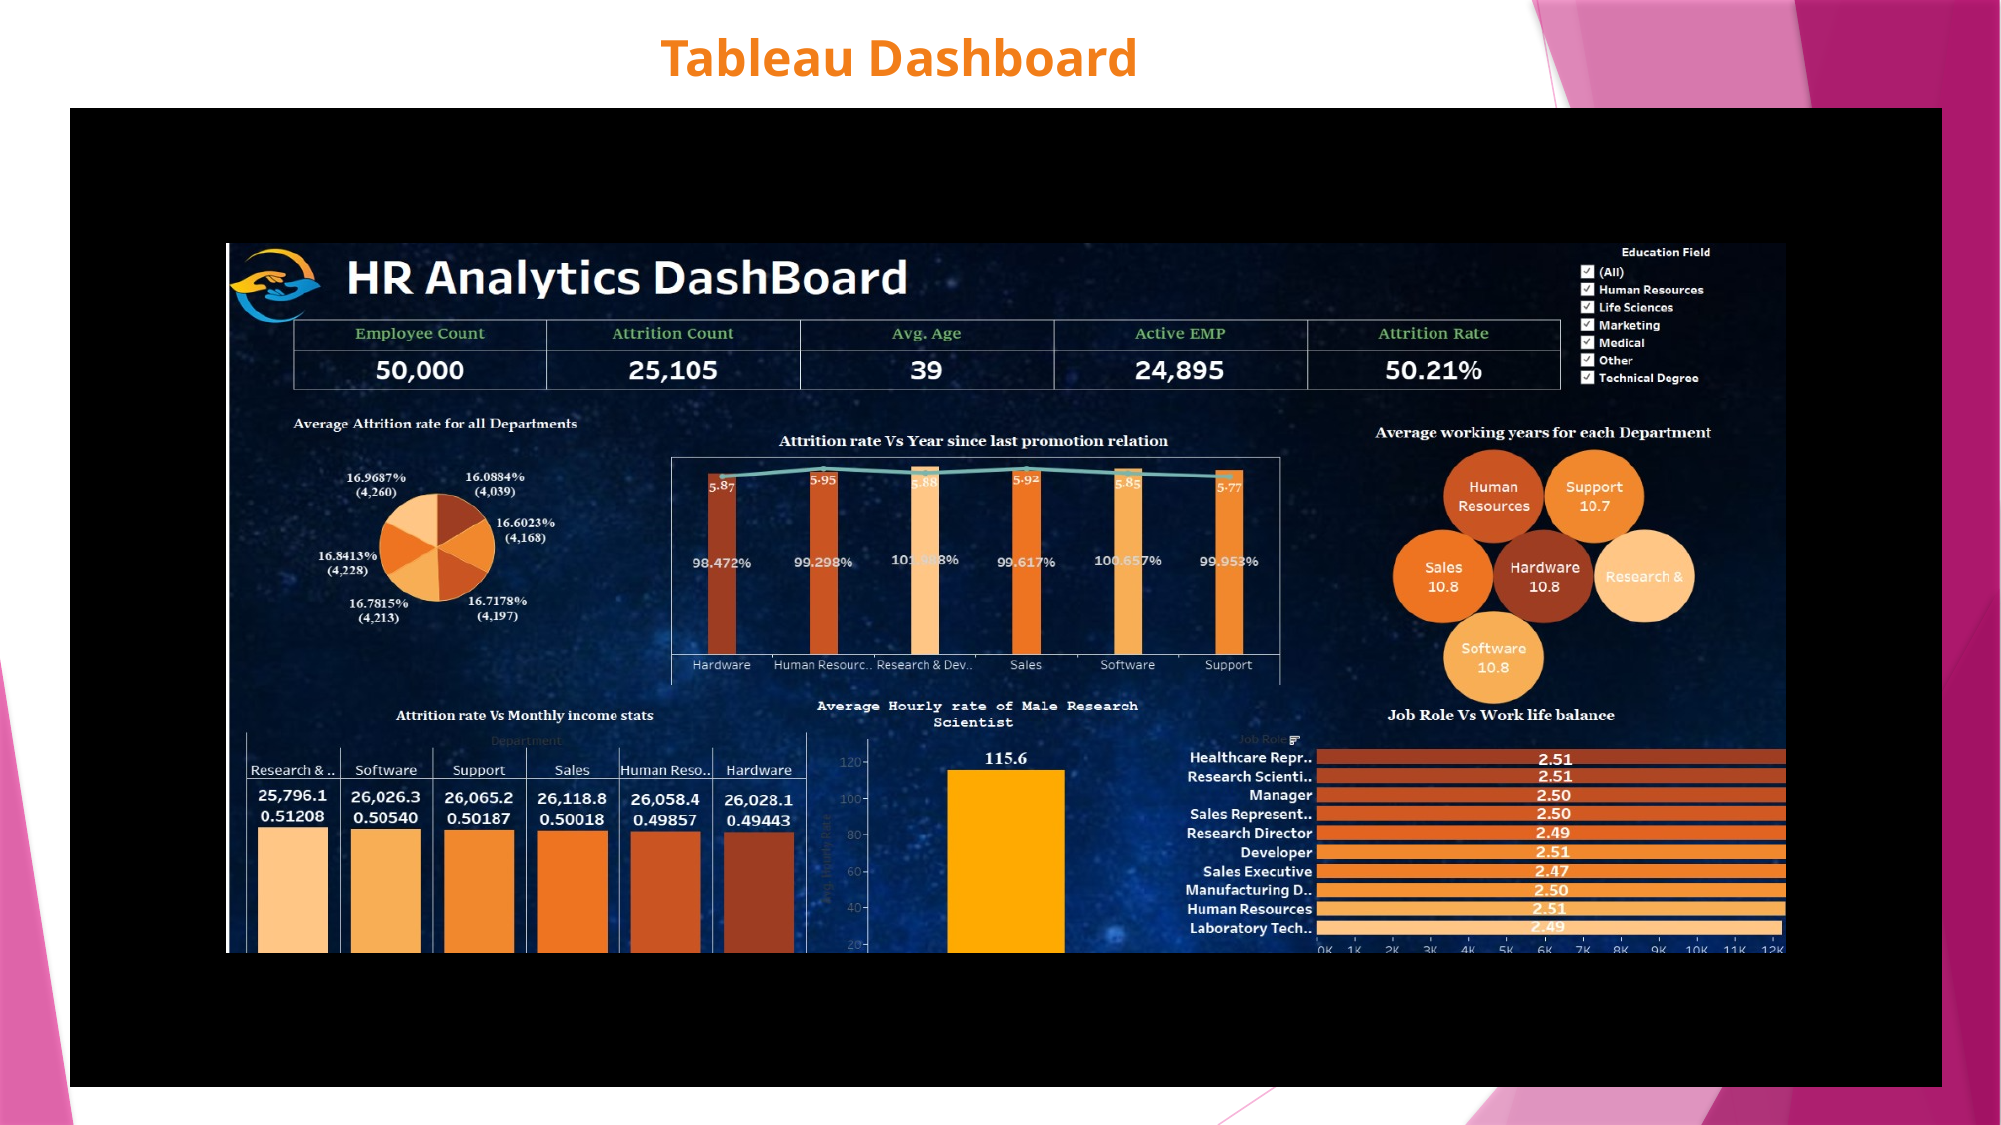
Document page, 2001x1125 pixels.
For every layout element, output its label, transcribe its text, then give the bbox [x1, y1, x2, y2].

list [70, 107, 1943, 1088]
title Tableau Dashboard [111, 19, 1689, 106]
